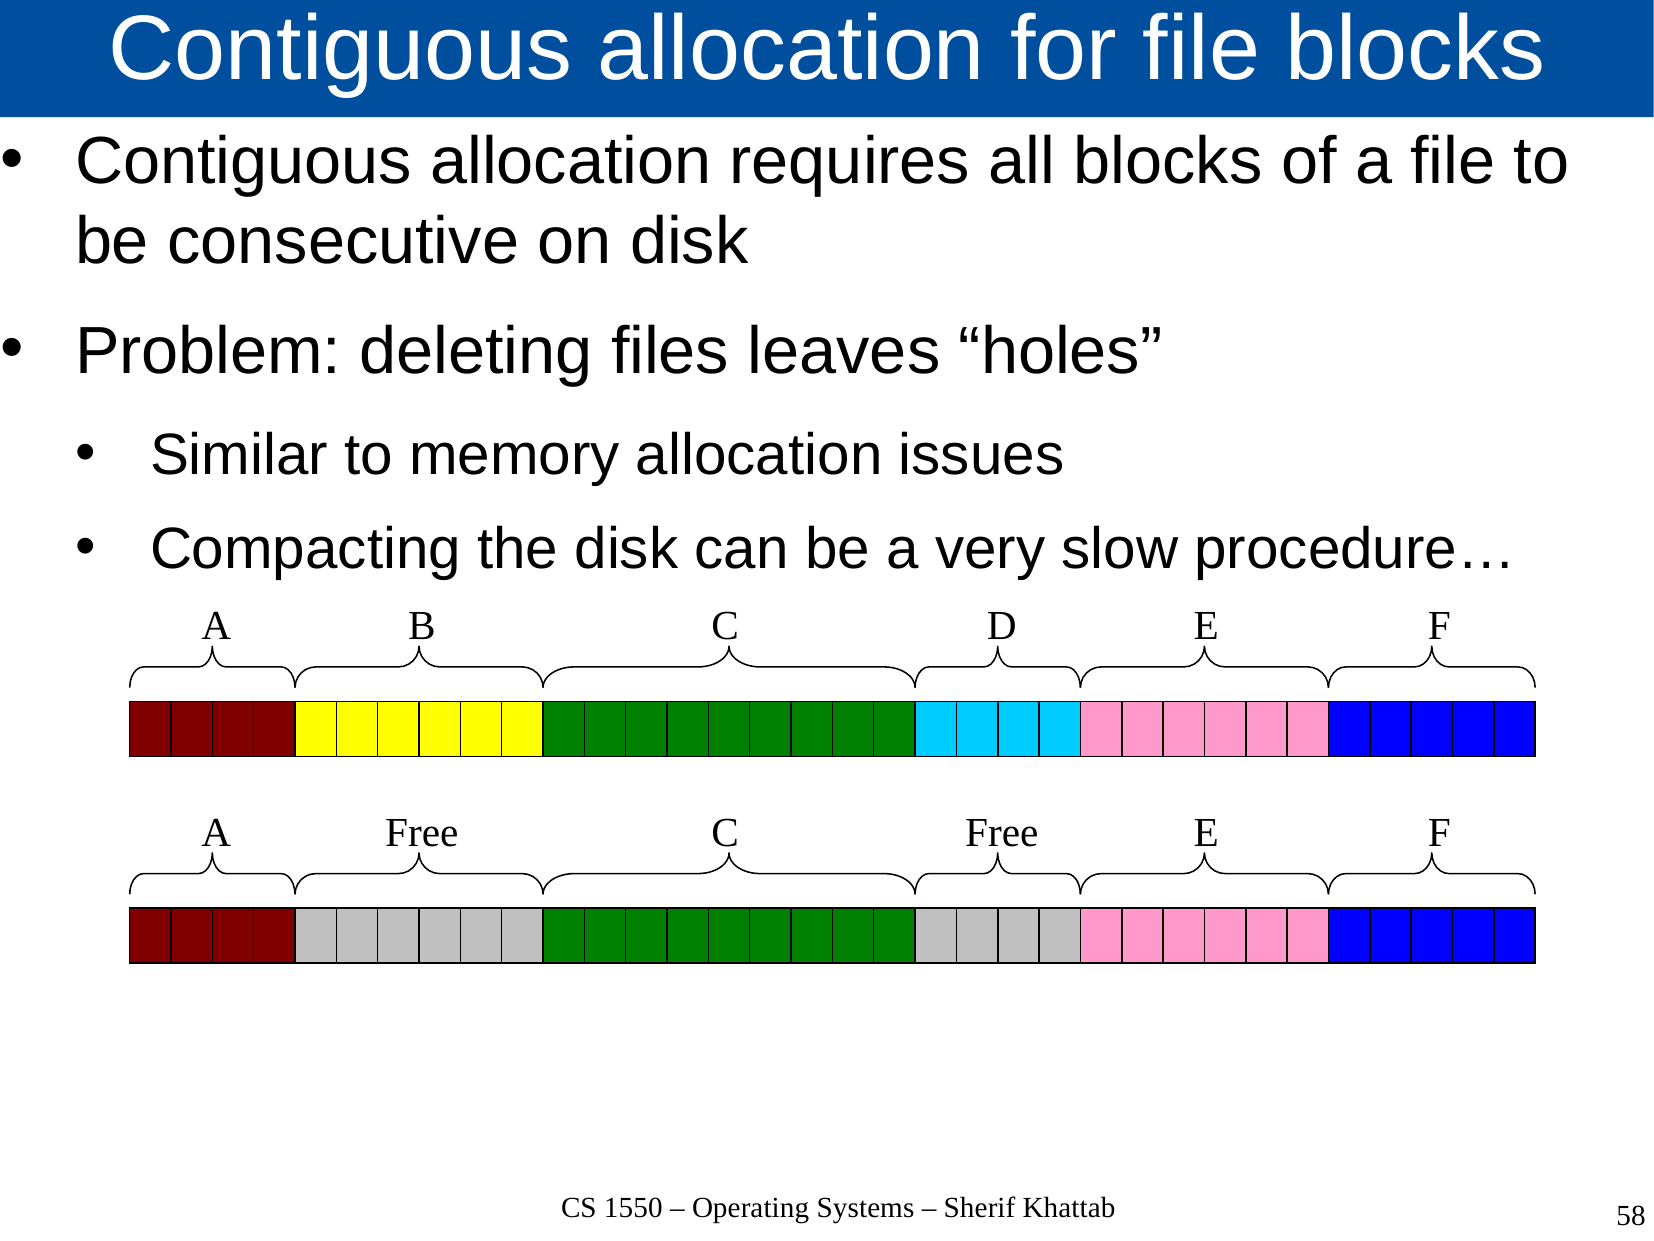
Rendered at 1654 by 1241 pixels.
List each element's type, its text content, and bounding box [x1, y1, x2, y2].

text_box [791, 701, 832, 757]
text_box [791, 908, 832, 964]
text_box [667, 701, 708, 757]
text_box [418, 701, 460, 757]
text_box [625, 701, 667, 757]
text_box [460, 701, 501, 757]
text_box [997, 908, 1039, 964]
text_box [1493, 701, 1536, 757]
title Contiguous allocation for file blocks [0, 0, 1654, 117]
text_box [501, 908, 543, 964]
text_box [915, 908, 956, 964]
text_box [832, 908, 873, 964]
text_box [377, 908, 418, 964]
text_box [129, 908, 171, 964]
text_box [584, 908, 625, 964]
text_box [997, 701, 1039, 757]
text_box [377, 701, 418, 757]
text_box [1080, 863, 1328, 895]
text_box [1080, 908, 1121, 964]
text_box [1493, 908, 1536, 964]
text_box [1287, 701, 1328, 757]
text_box [1411, 908, 1452, 964]
text_box [667, 908, 708, 964]
text_box [749, 908, 791, 964]
text_box [129, 863, 295, 895]
text_box [873, 908, 915, 964]
text_box [1287, 908, 1328, 964]
text_box [1369, 908, 1411, 964]
text_box F [1412, 797, 1466, 863]
text_box [460, 908, 501, 964]
text_box Free [370, 797, 474, 863]
text_box [543, 701, 584, 757]
text_box [625, 908, 667, 964]
text_box A [186, 797, 247, 863]
text_box [1452, 701, 1493, 757]
text_box [1080, 656, 1328, 688]
text_box E [1178, 591, 1234, 656]
text_box [1328, 656, 1536, 688]
text_box [1163, 908, 1204, 964]
text_box [171, 908, 212, 964]
text_box [501, 701, 543, 757]
text_box [1328, 863, 1536, 895]
text_box [584, 701, 625, 757]
text_box [1163, 701, 1204, 757]
text_box [1121, 908, 1163, 964]
text_box [873, 701, 915, 757]
text_box [1328, 908, 1369, 964]
text_box [956, 908, 997, 964]
text_box C [696, 591, 754, 656]
text_box [543, 908, 584, 964]
text_box [1121, 701, 1163, 757]
text_box [171, 701, 212, 757]
text_box [1204, 908, 1245, 964]
text_box [915, 656, 1080, 688]
text_box Free [950, 797, 1054, 863]
text_box [832, 701, 873, 757]
text_box [295, 656, 543, 688]
text_box [749, 701, 791, 757]
footer CS 1550 – Operating Systems – Sherif Khattab [460, 1190, 1217, 1241]
text_box [1039, 908, 1080, 964]
text_box B [393, 591, 451, 656]
text_box [1204, 701, 1245, 757]
text_box [336, 908, 377, 964]
text_box [253, 908, 295, 964]
text_box [1080, 701, 1121, 757]
text_box [129, 656, 295, 688]
text_box [212, 701, 253, 757]
text_box E [1178, 797, 1234, 863]
text_box [708, 701, 749, 757]
text_box [253, 701, 295, 757]
text_box [295, 701, 336, 757]
text_box [543, 863, 915, 895]
text_box [212, 908, 253, 964]
text_box [1328, 701, 1369, 757]
text_box [708, 908, 749, 964]
text_box [1039, 701, 1080, 757]
text_box [915, 701, 956, 757]
text_box [418, 908, 460, 964]
text_box [295, 908, 336, 964]
text_box [1411, 701, 1452, 757]
slide_number 58 [1265, 1198, 1647, 1241]
text_box [1369, 701, 1411, 757]
text_box [129, 701, 171, 757]
list Contiguous allocation requires all blocks of a file to be consecutive on disk Problem: deleting files leaves “holes” Similar to memory allocation issues Compacting the disk can be a very slow procedure… [0, 117, 1654, 1195]
text_box [336, 701, 377, 757]
text_box [1245, 701, 1287, 757]
text_box [915, 863, 1080, 895]
text_box D [971, 591, 1032, 656]
text_box A [186, 591, 247, 656]
text_box [956, 701, 997, 757]
text_box F [1412, 591, 1466, 656]
text_box [543, 656, 915, 688]
text_box [1245, 908, 1287, 964]
text_box [1452, 908, 1493, 964]
text_box [295, 863, 543, 895]
text_box C [696, 797, 754, 863]
